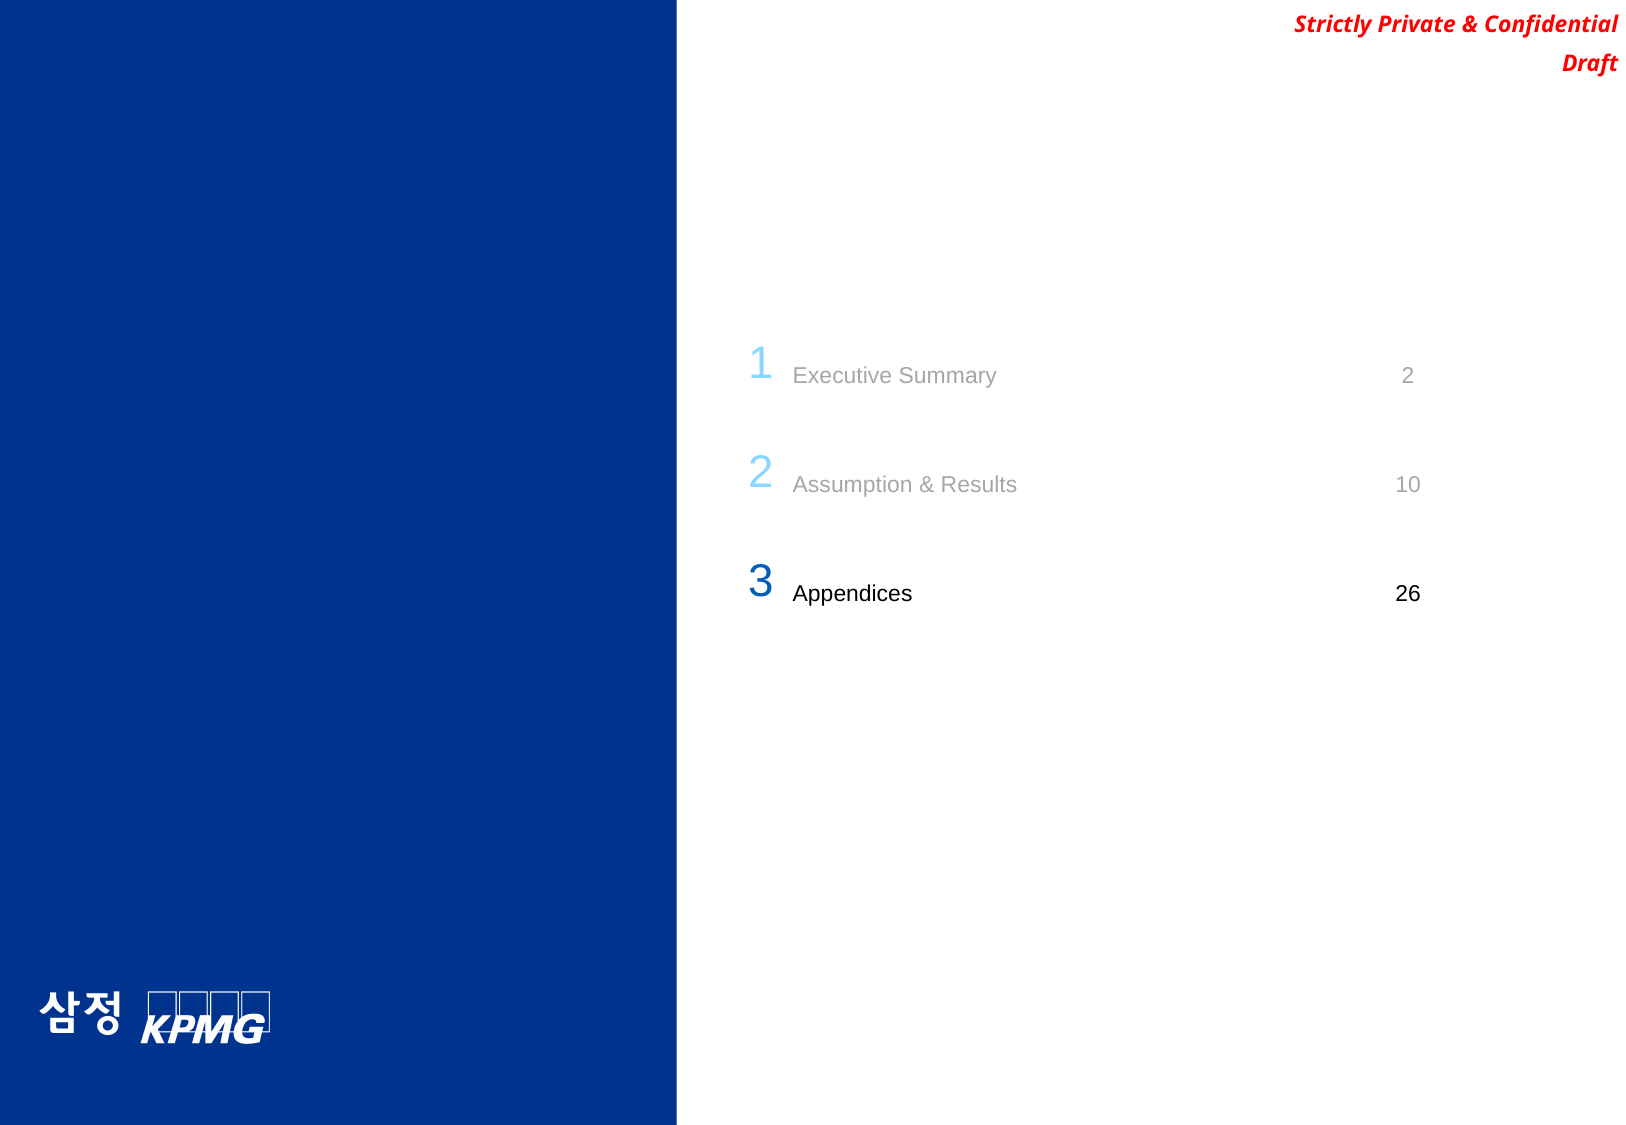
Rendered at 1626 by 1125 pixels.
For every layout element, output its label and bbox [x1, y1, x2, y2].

picture [37, 989, 273, 1046]
table_header [710, 308, 1445, 417]
table_cell [710, 417, 1445, 636]
